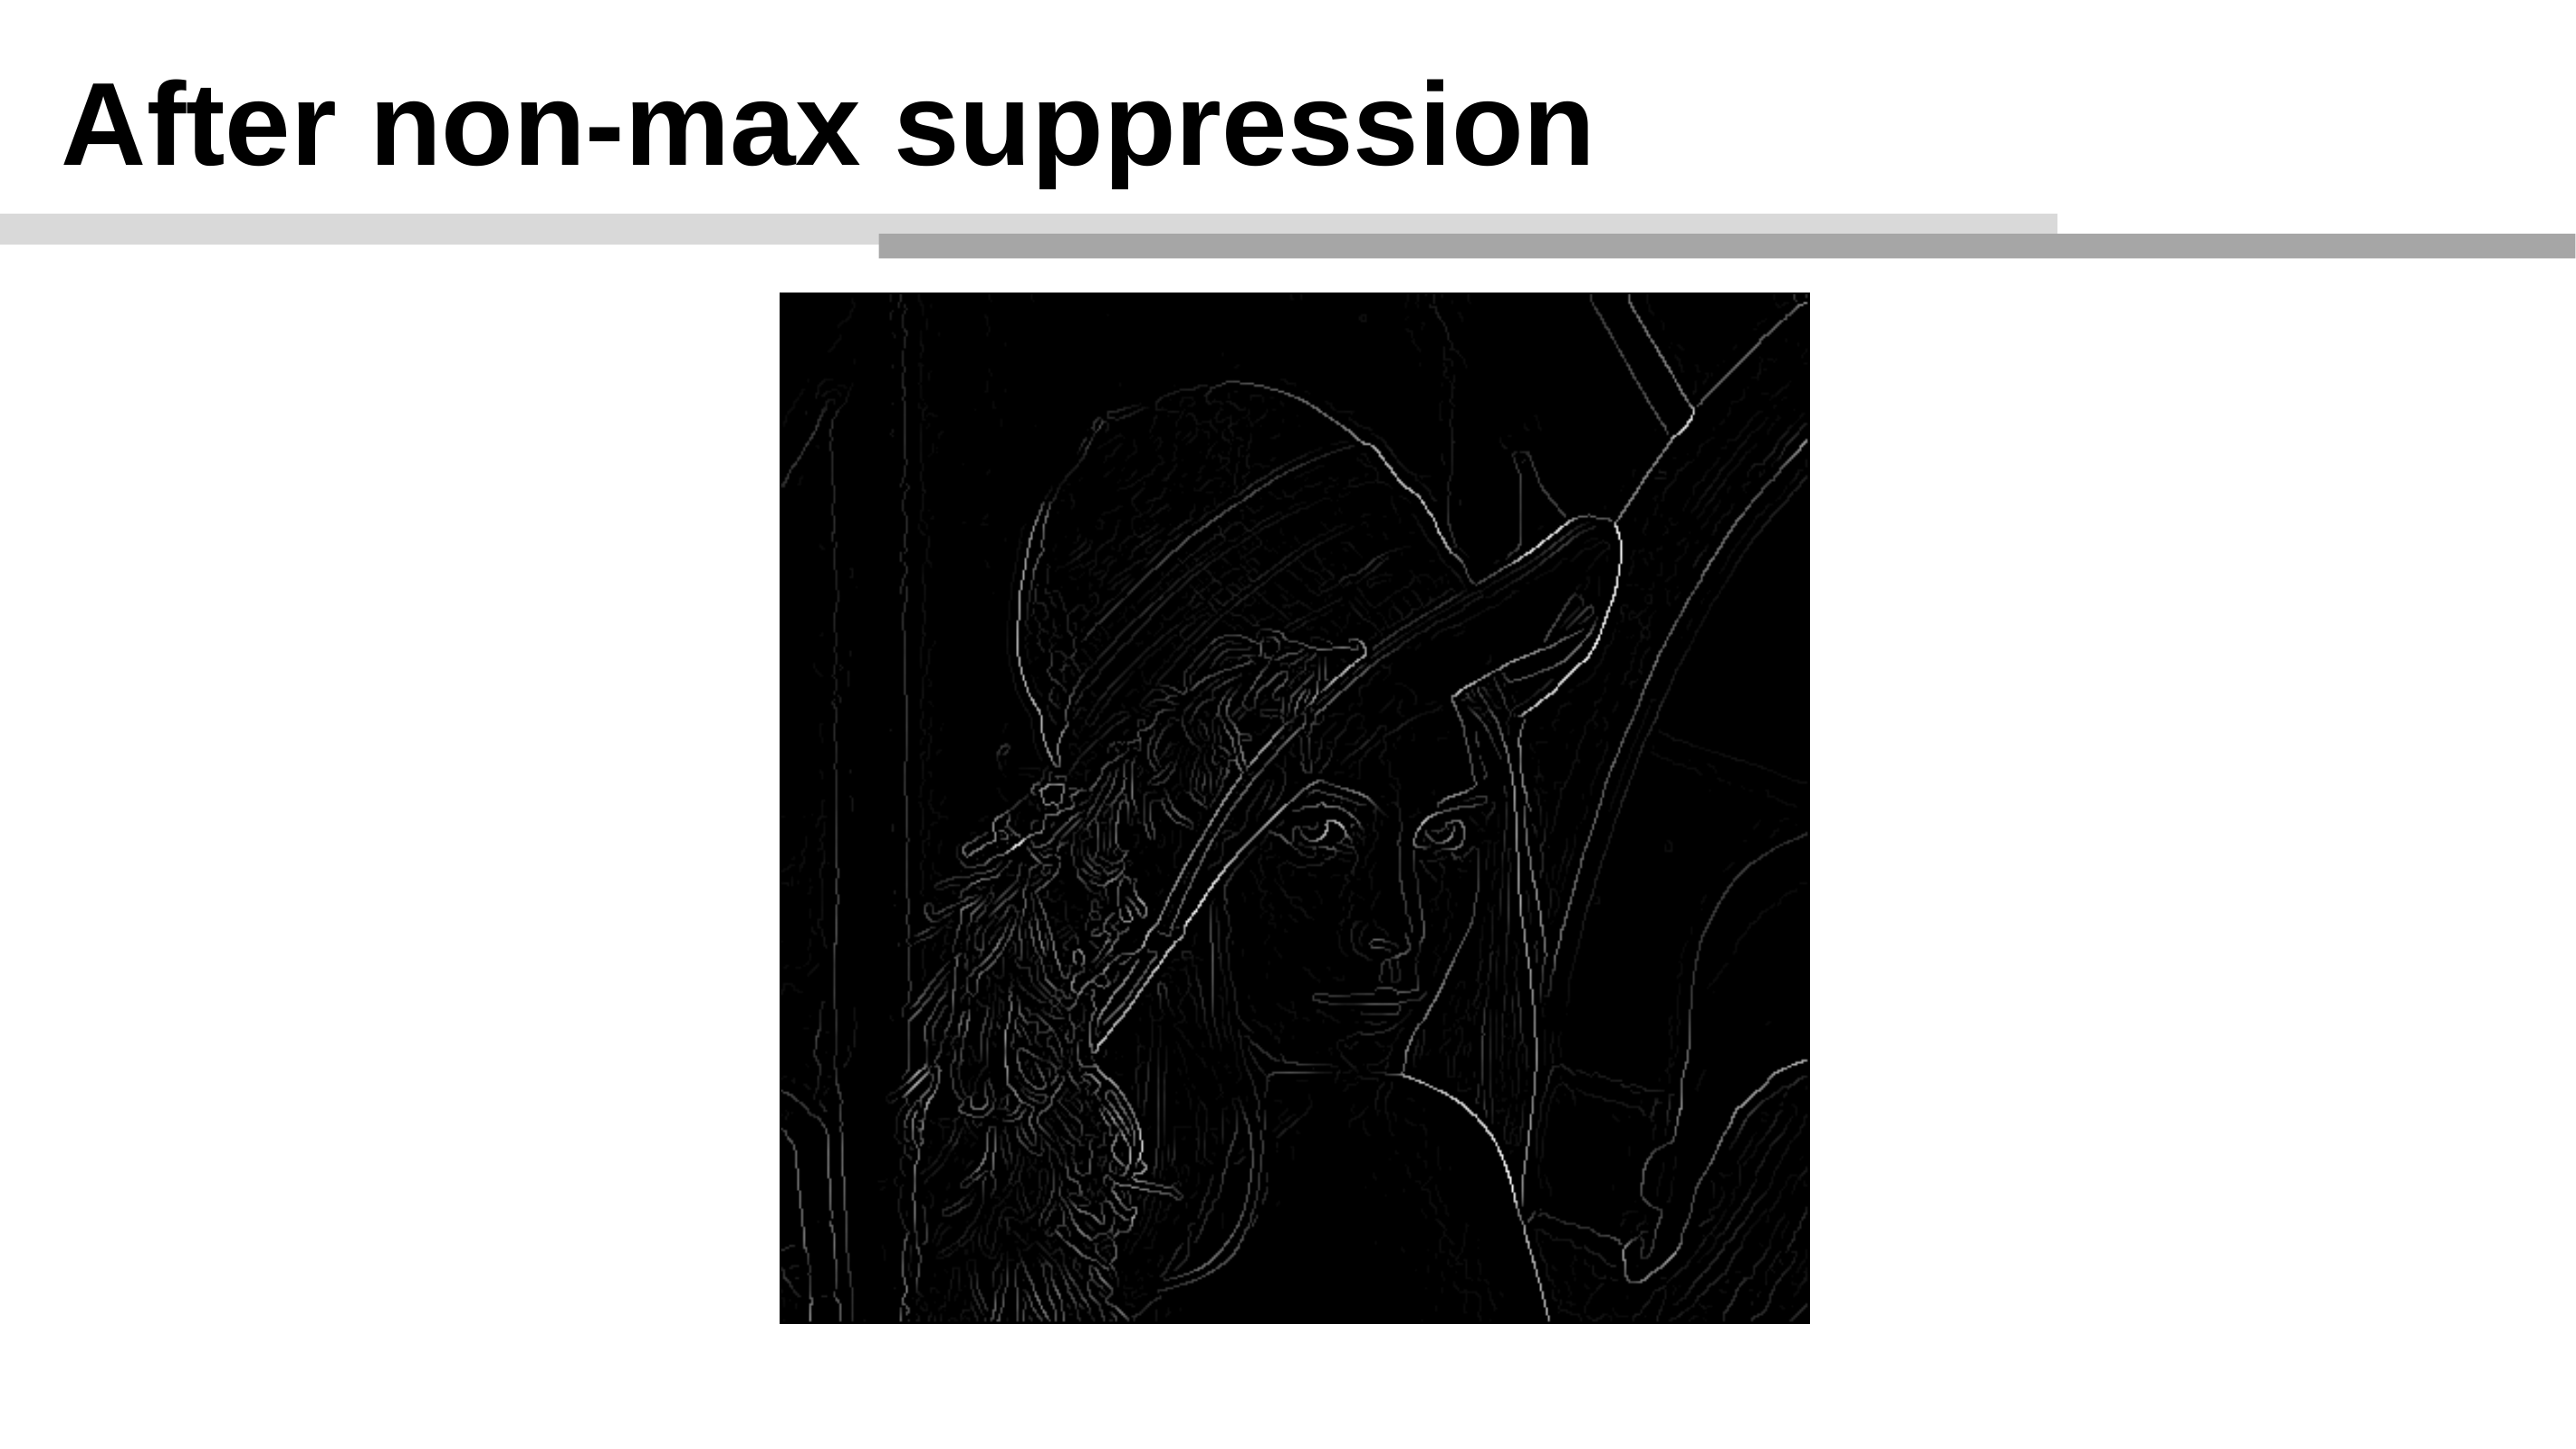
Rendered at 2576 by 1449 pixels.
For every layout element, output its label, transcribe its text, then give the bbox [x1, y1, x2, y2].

title After non-max suppression [47, 29, 2524, 226]
picture [780, 293, 1810, 1324]
